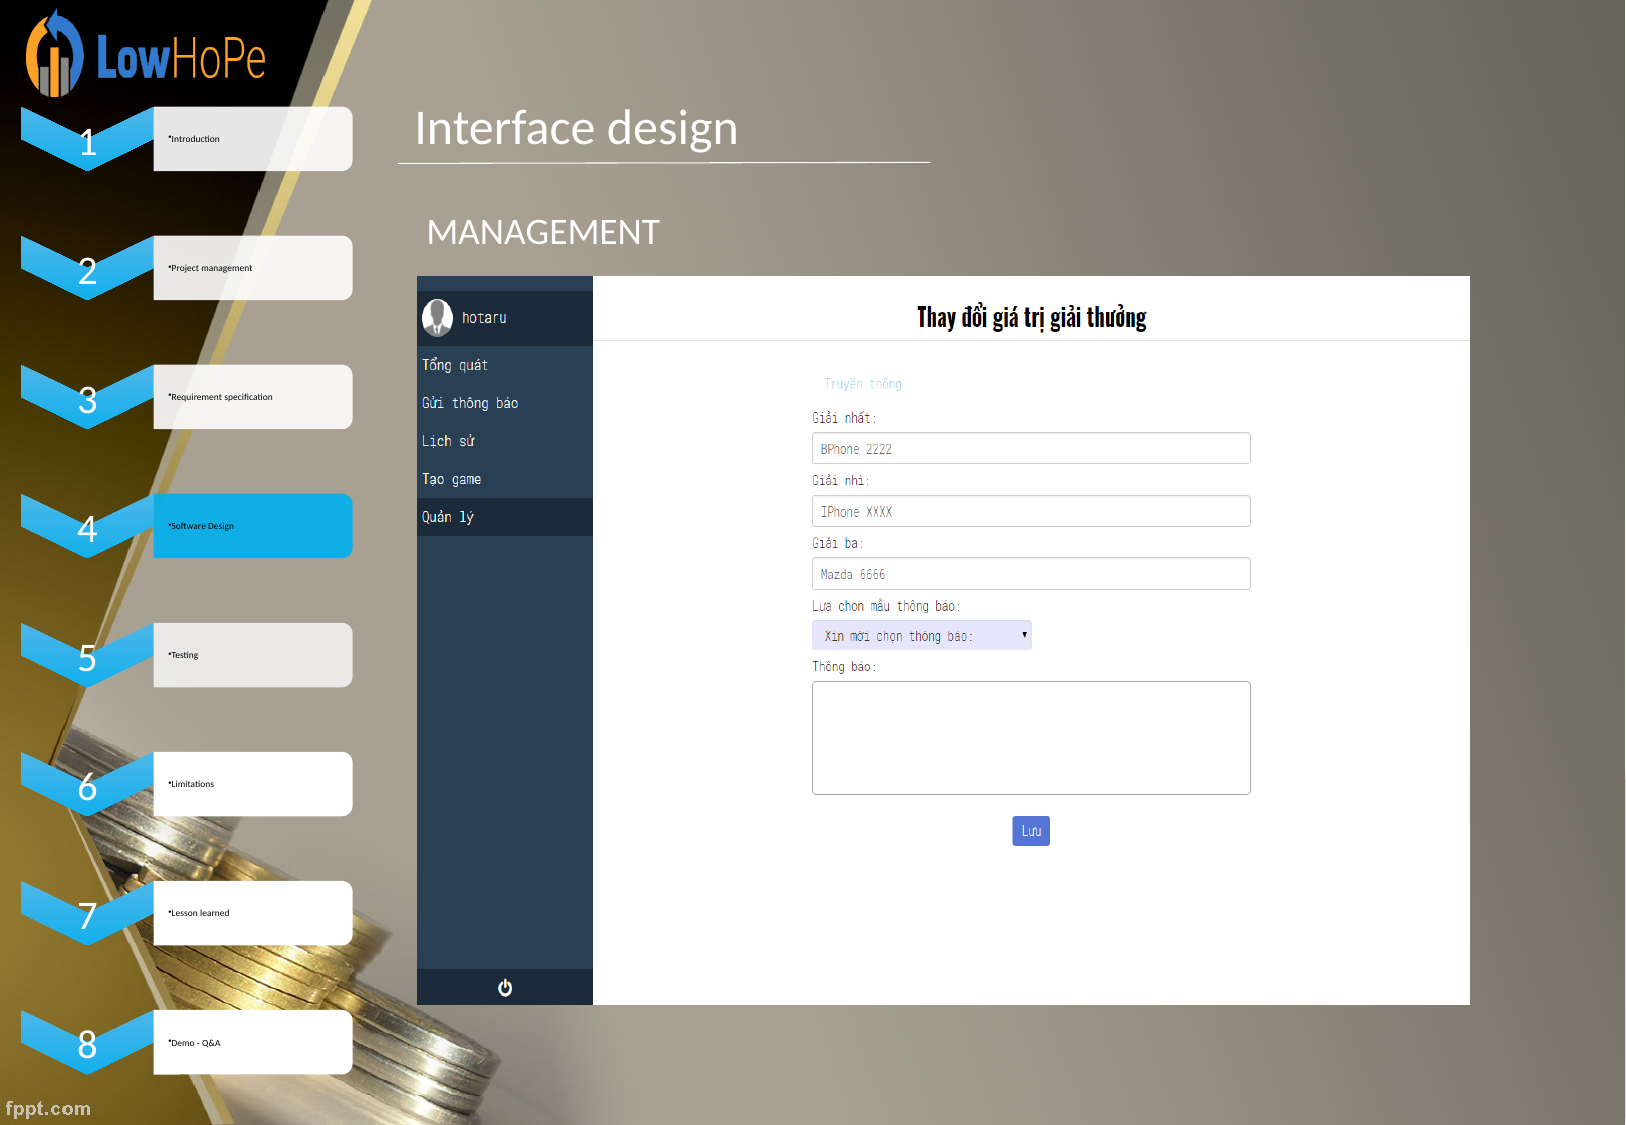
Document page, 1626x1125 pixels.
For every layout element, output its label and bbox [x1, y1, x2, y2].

picture [0, 0, 1625, 1125]
text_box [20, 106, 353, 1075]
